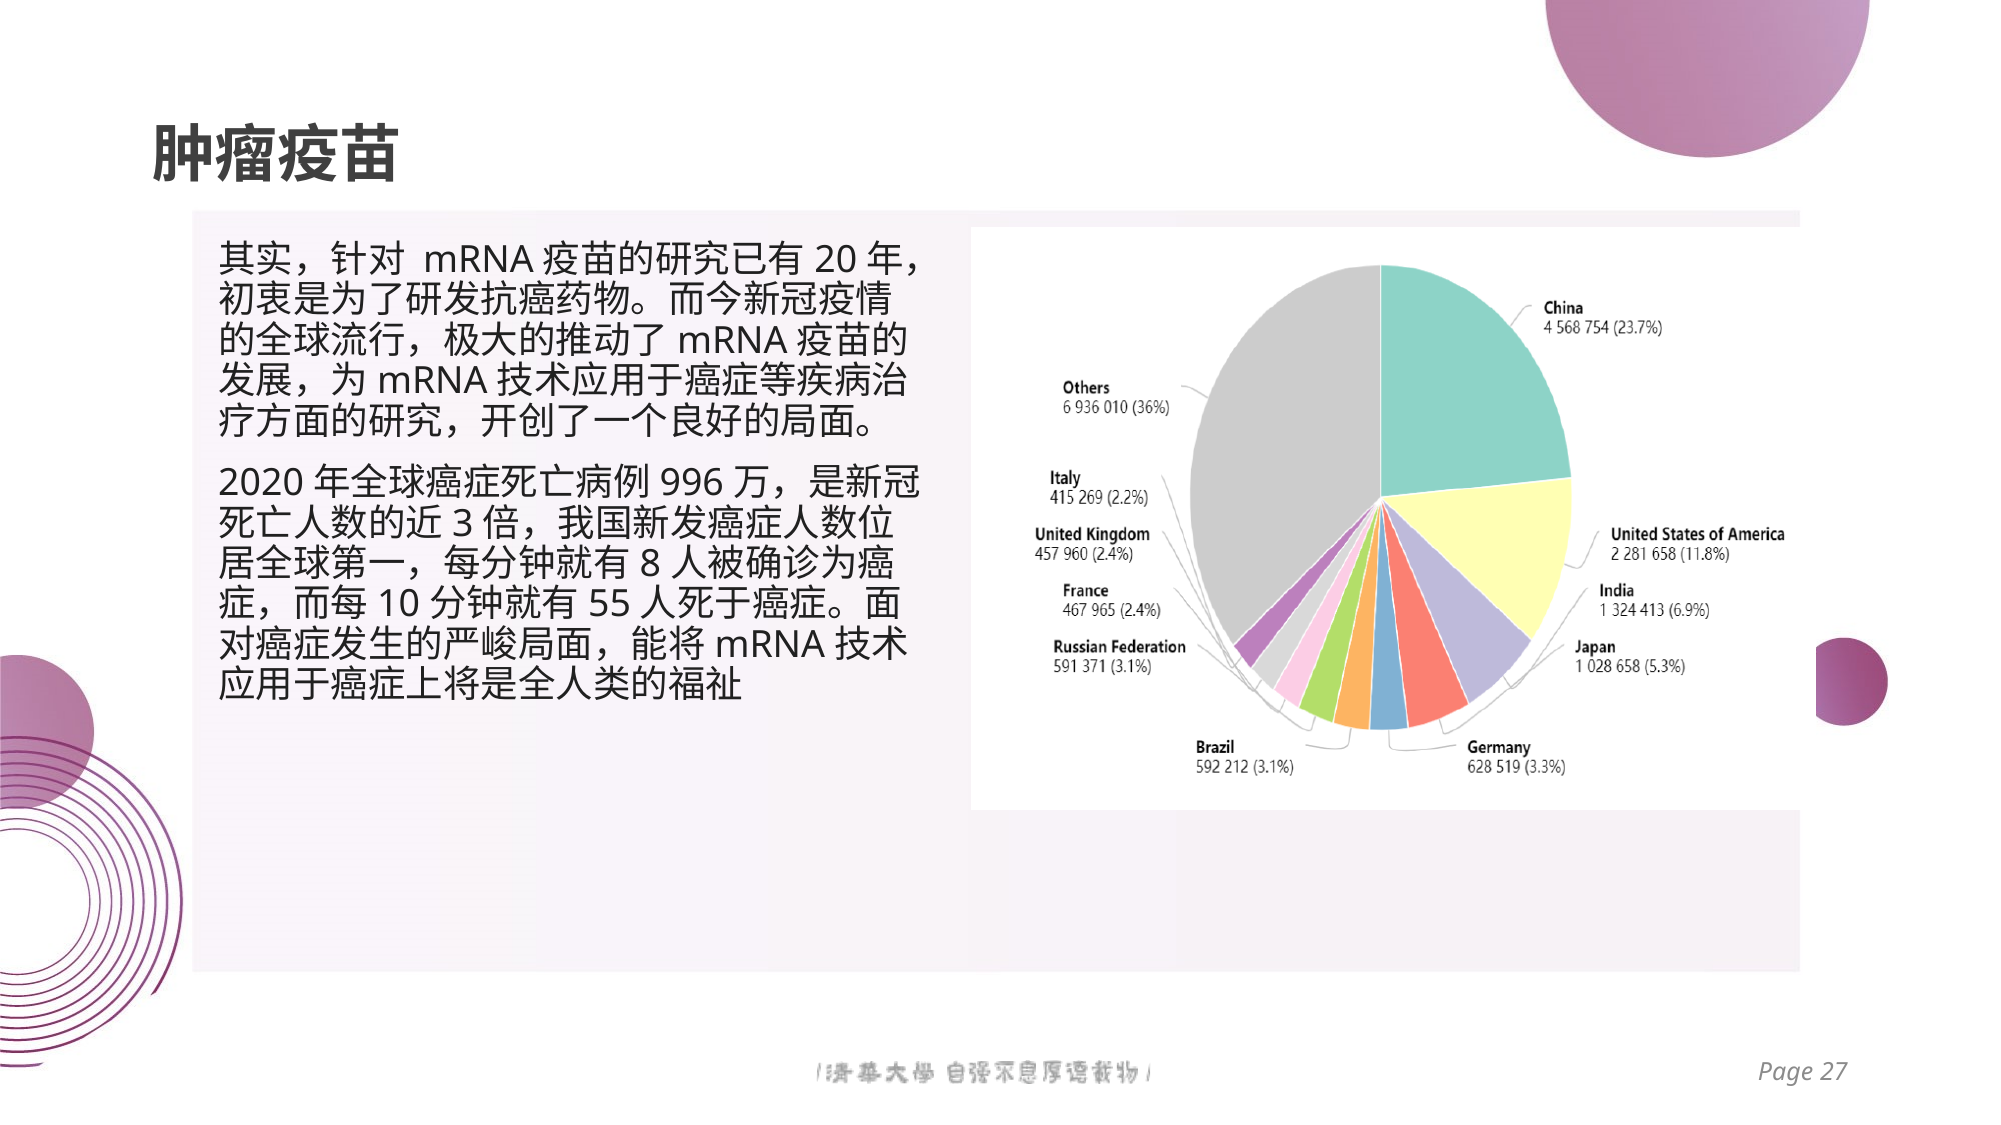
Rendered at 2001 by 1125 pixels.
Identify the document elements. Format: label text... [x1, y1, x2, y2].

list 其实，针对 mRNA疫苗的研究已有20年，初衷是为了研发抗癌药物。而今新冠疫情的全球流行，极大的推动了mRNA疫苗的发展，为mRNA技术应用于癌症等疾病治疗方面的研究，开创了一个良好的局面。 2020年全球癌症死亡病例996万，是新冠死亡人数的近3倍，我国新发癌症人数位居全球第一，每分钟就有8人被确诊为癌症，而每10分钟就有55人死于癌症。面对癌症发生的严峻局面，能将mRNA技术应用于癌症上将是全人类的福祉 [203, 232, 939, 977]
title 肿瘤疫苗 [137, 108, 1543, 205]
slide_number Page 27 [1412, 1042, 1863, 1103]
picture [0, 0, 2001, 1125]
